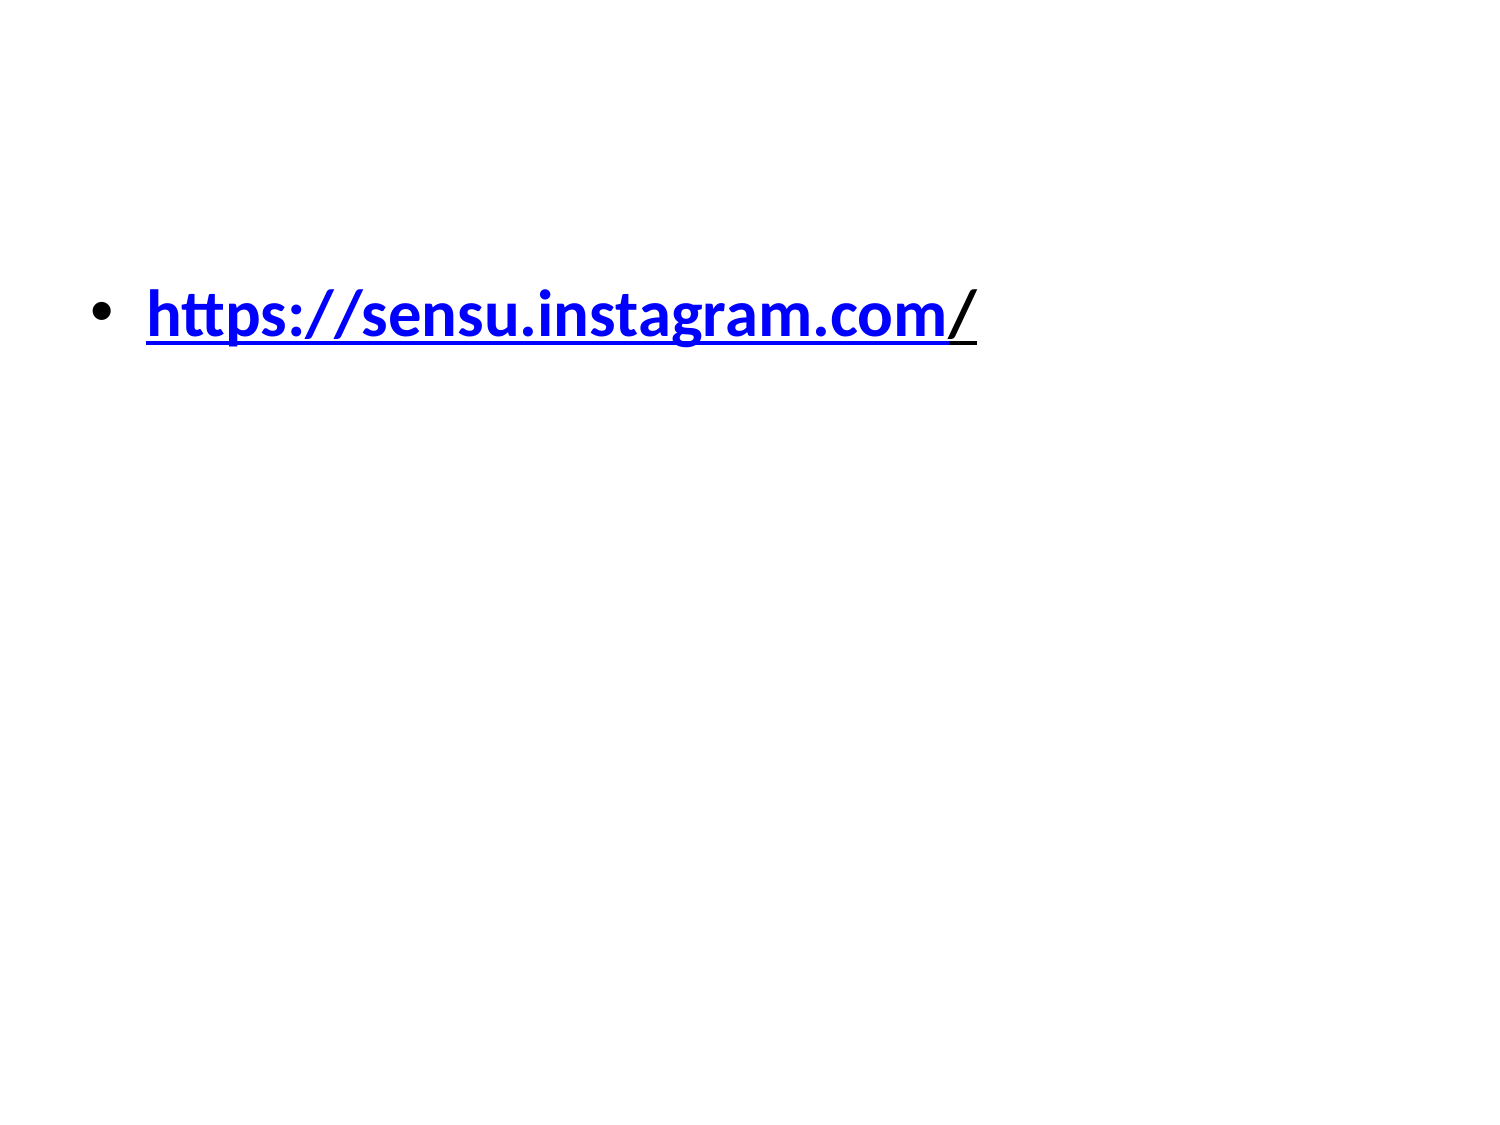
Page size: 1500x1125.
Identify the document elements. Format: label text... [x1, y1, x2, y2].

list https://sensu.instagram.com/ [75, 262, 1425, 1005]
